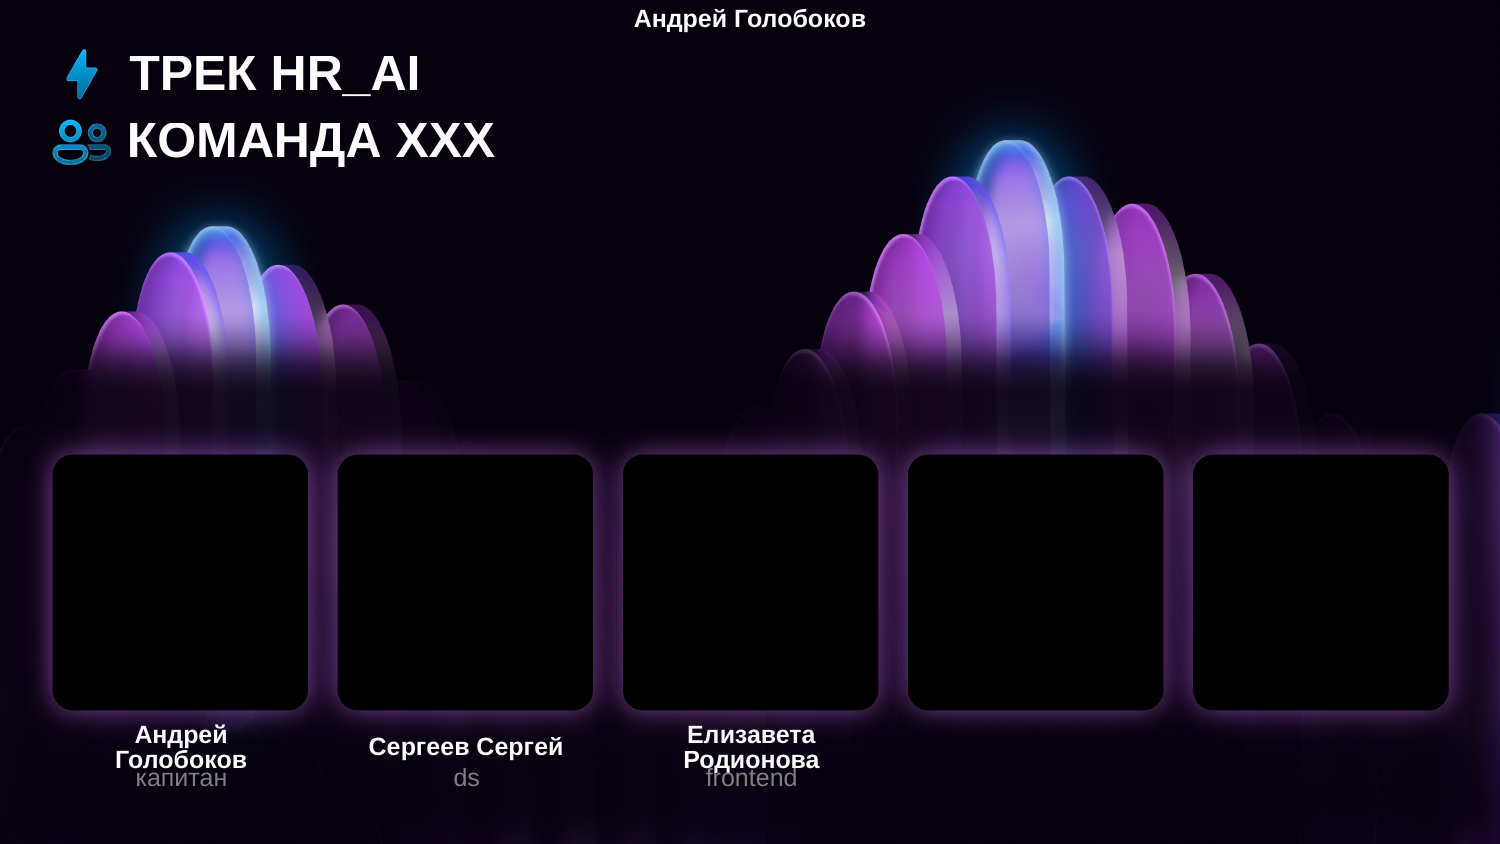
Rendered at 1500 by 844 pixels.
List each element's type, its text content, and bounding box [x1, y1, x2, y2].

text_box КОМАНДА XXX [112, 117, 698, 168]
text_box ds [400, 765, 533, 792]
text_box frontend [685, 765, 818, 792]
text_box Андрей Голобоков [0, 0, 1500, 844]
text_box Сергеев Сергей [342, 735, 591, 761]
text_box ТРЕК HR_AI [114, 50, 700, 101]
text_box Андрей Голобоков [56, 735, 306, 761]
text_box Елизавета Родионова [627, 735, 876, 761]
text_box капитан [115, 765, 248, 792]
